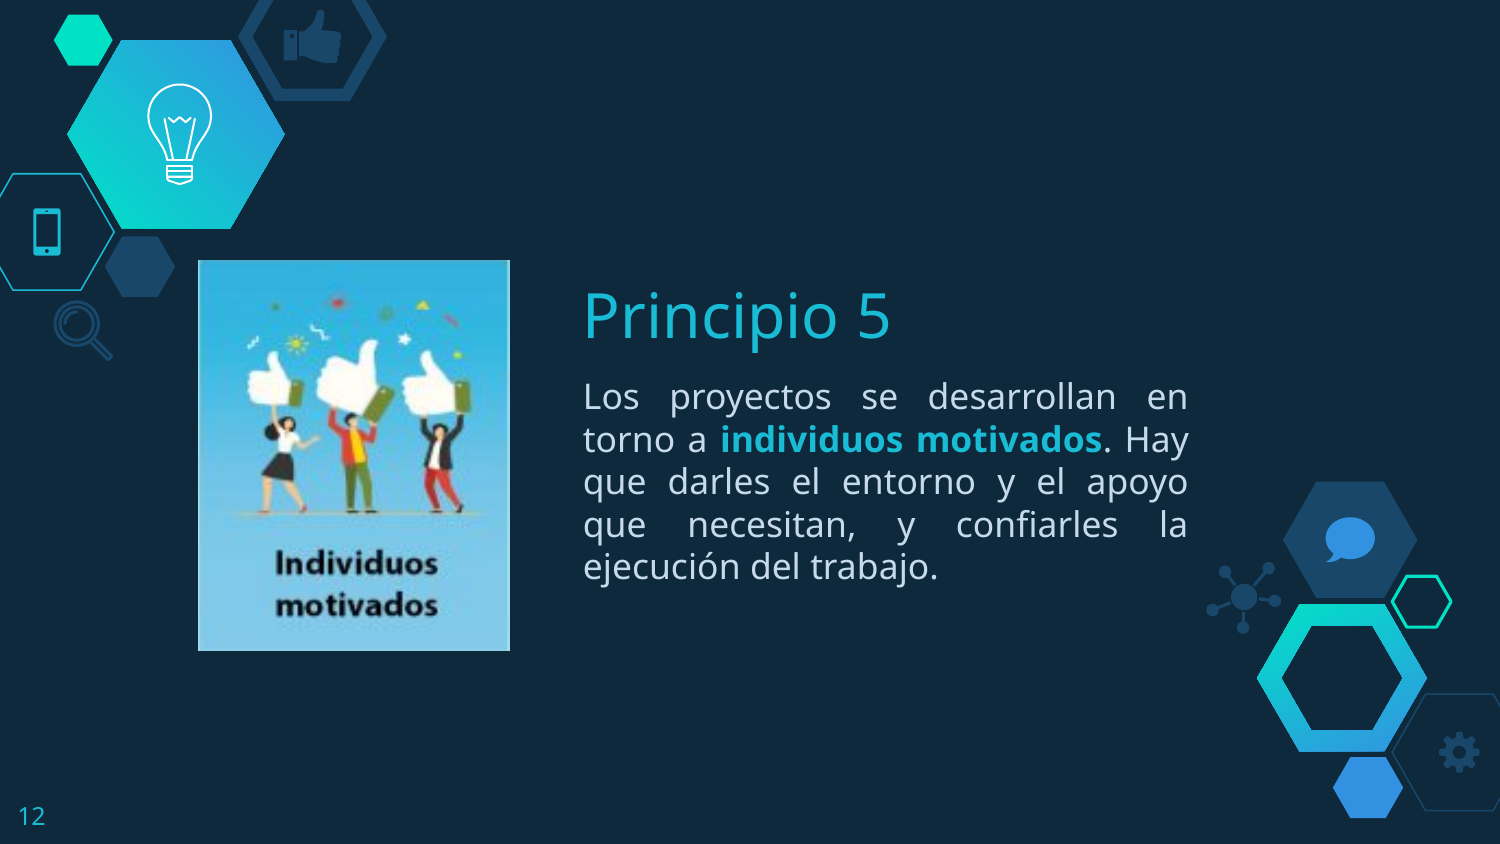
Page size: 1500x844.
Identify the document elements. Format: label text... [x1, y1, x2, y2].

list Los proyectos se desarrollan en torno a individuos motivados. Hay que darles el entorno y el apoyo que necesitan, y confiarles la ejecución del trabajo. [567, 359, 1204, 645]
title Principio 5 [567, 260, 1379, 367]
picture [197, 260, 510, 651]
slide_number ‹#› [2, 785, 93, 844]
